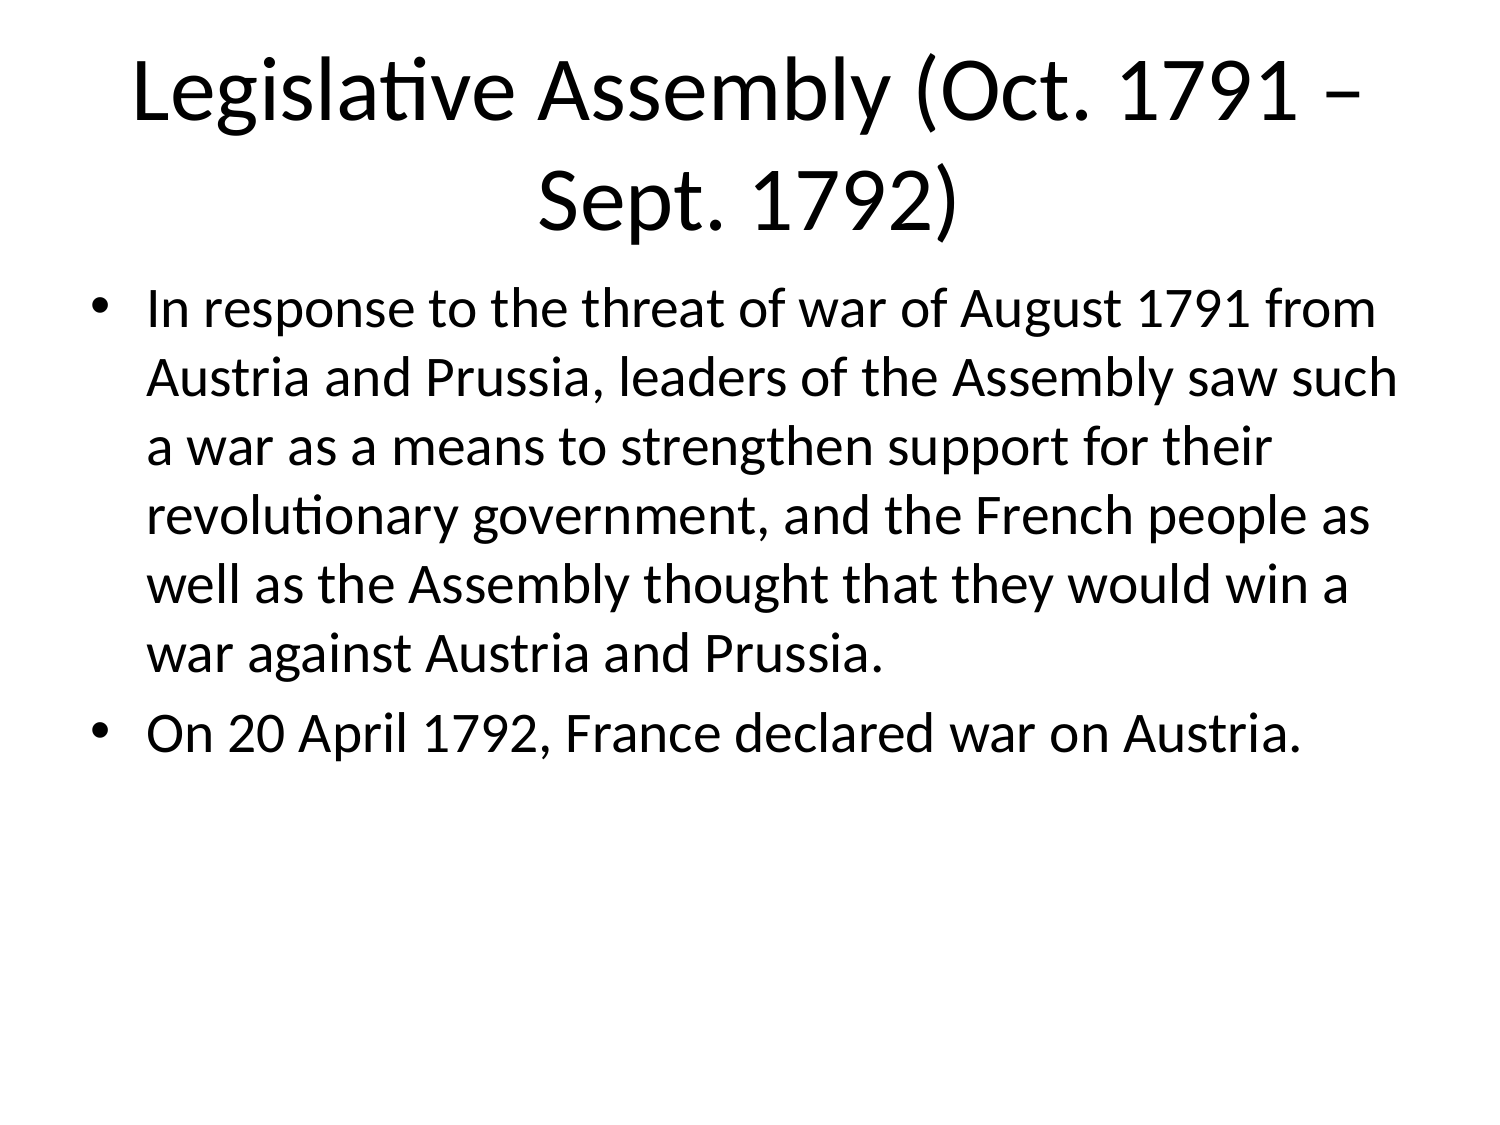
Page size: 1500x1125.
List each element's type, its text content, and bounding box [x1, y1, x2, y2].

title Legislative Assembly (Oct. 1791 – Sept. 1792) [75, 45, 1425, 233]
list In response to the threat of war of August 1791 from Austria and Prussia, leaders of the Assembly saw such a war as a means to strengthen support for their revolutionary government, and the French people as well as the Assembly thought that they would win a war against Austria and Prussia. On 20 April 1792, France declared war on Austria. [75, 262, 1425, 1005]
